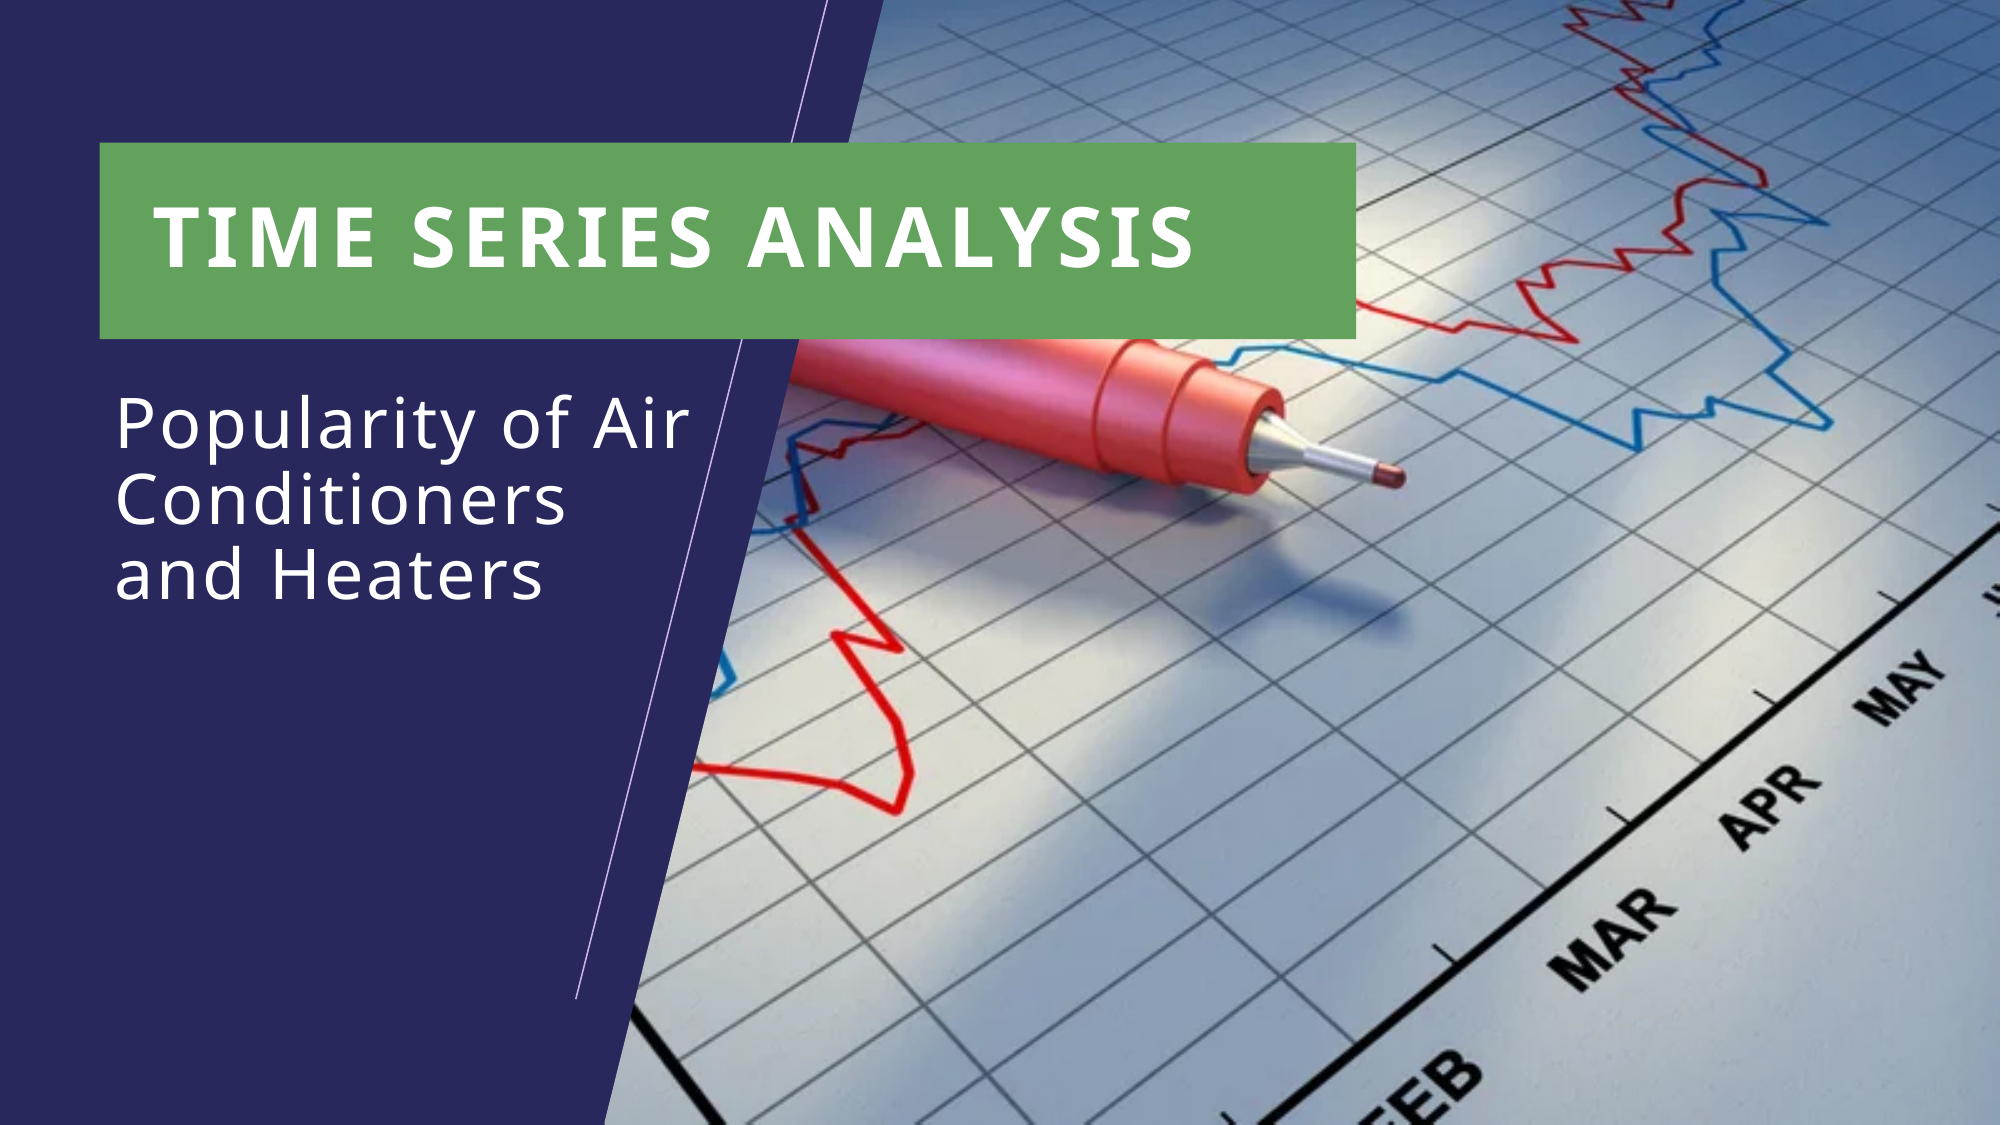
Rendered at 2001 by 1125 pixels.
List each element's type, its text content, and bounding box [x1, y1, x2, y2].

title TIME Series Analysis [99, 142, 604, 340]
picture [604, 0, 2000, 1125]
subtitle Popularity of Air Conditioners and Heaters [99, 381, 604, 674]
